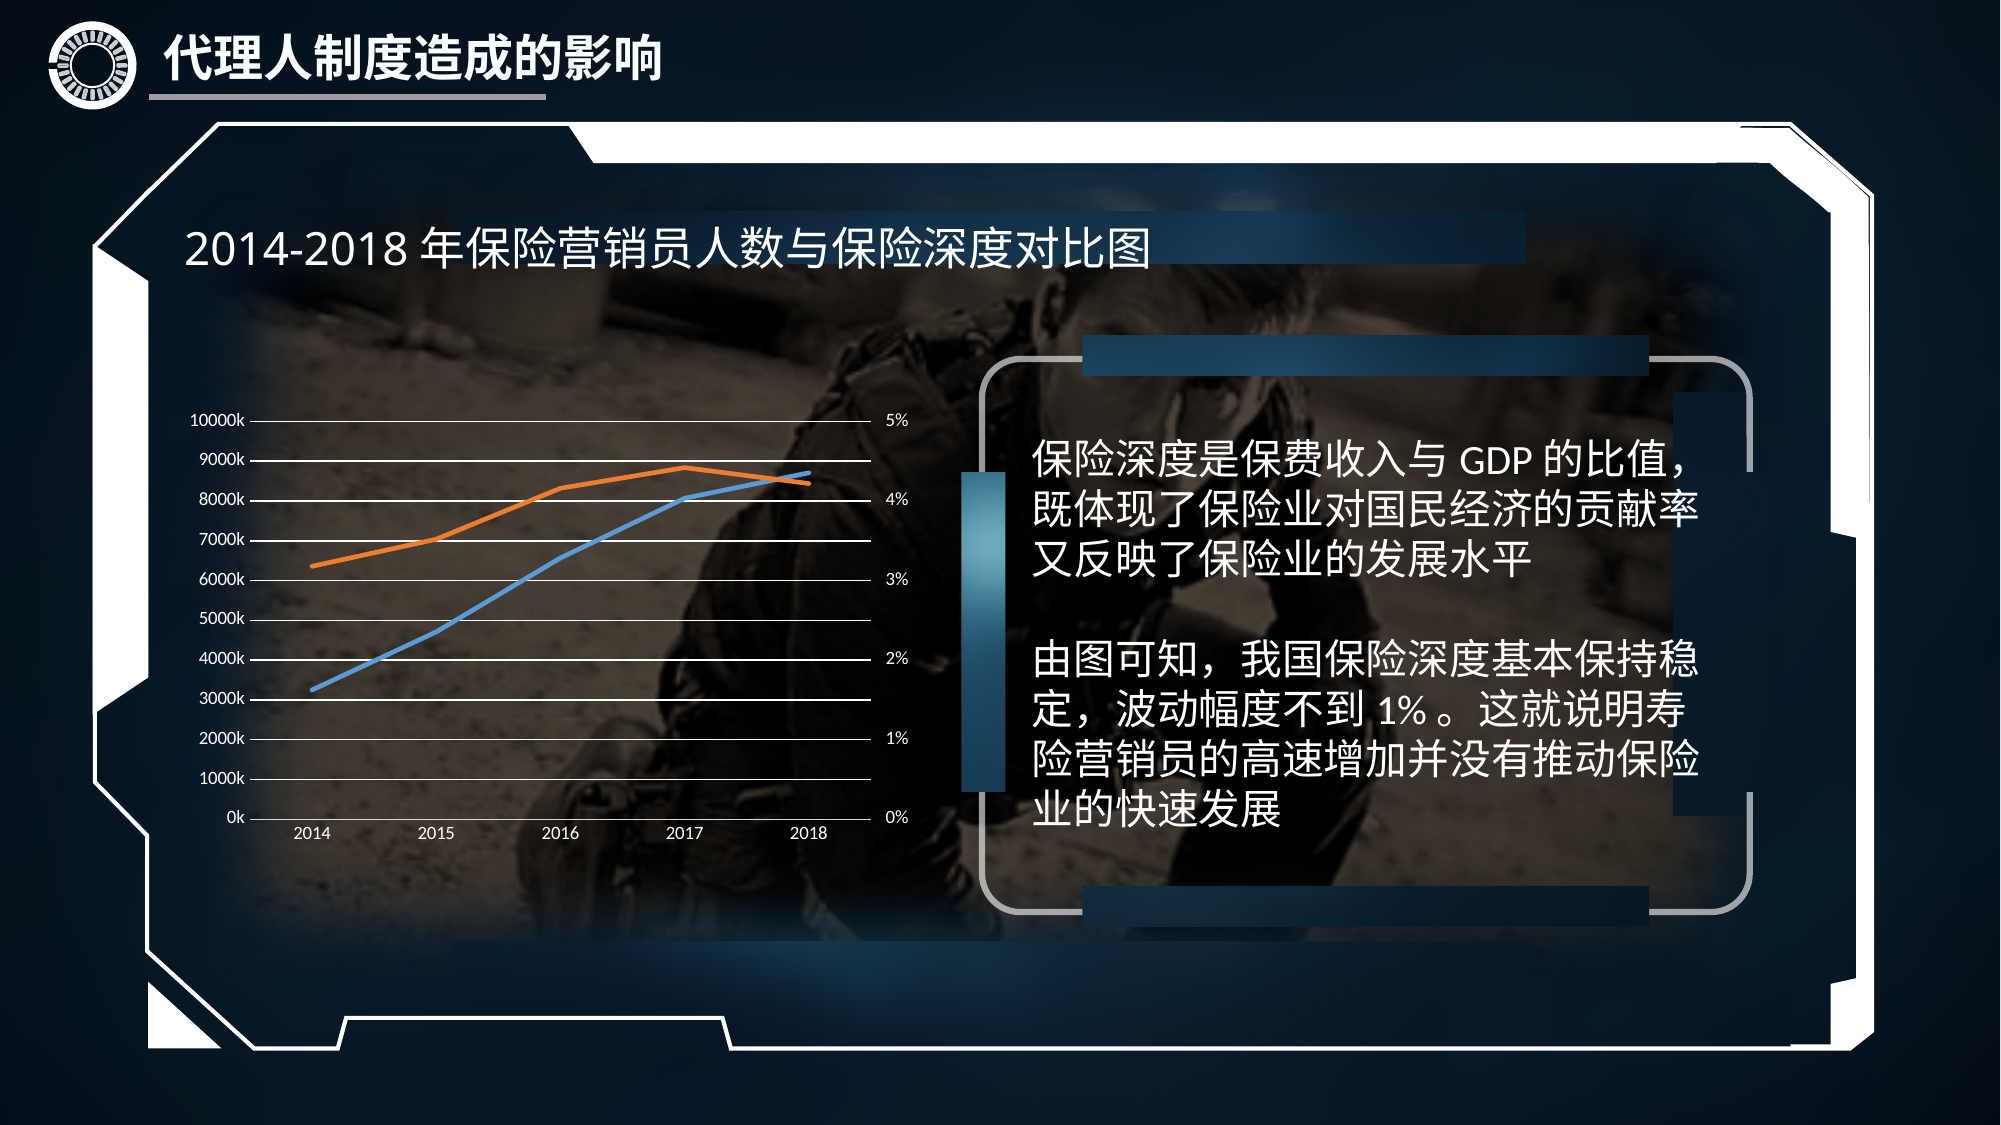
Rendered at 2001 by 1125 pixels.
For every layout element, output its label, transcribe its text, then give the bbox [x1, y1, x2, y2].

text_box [961, 335, 1772, 927]
text_box 代理人制度造成的影响 [137, 31, 698, 89]
chart [174, 403, 925, 854]
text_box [452, 210, 1757, 995]
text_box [92, 123, 1872, 1049]
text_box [48, 21, 137, 110]
picture [0, 0, 2001, 1125]
